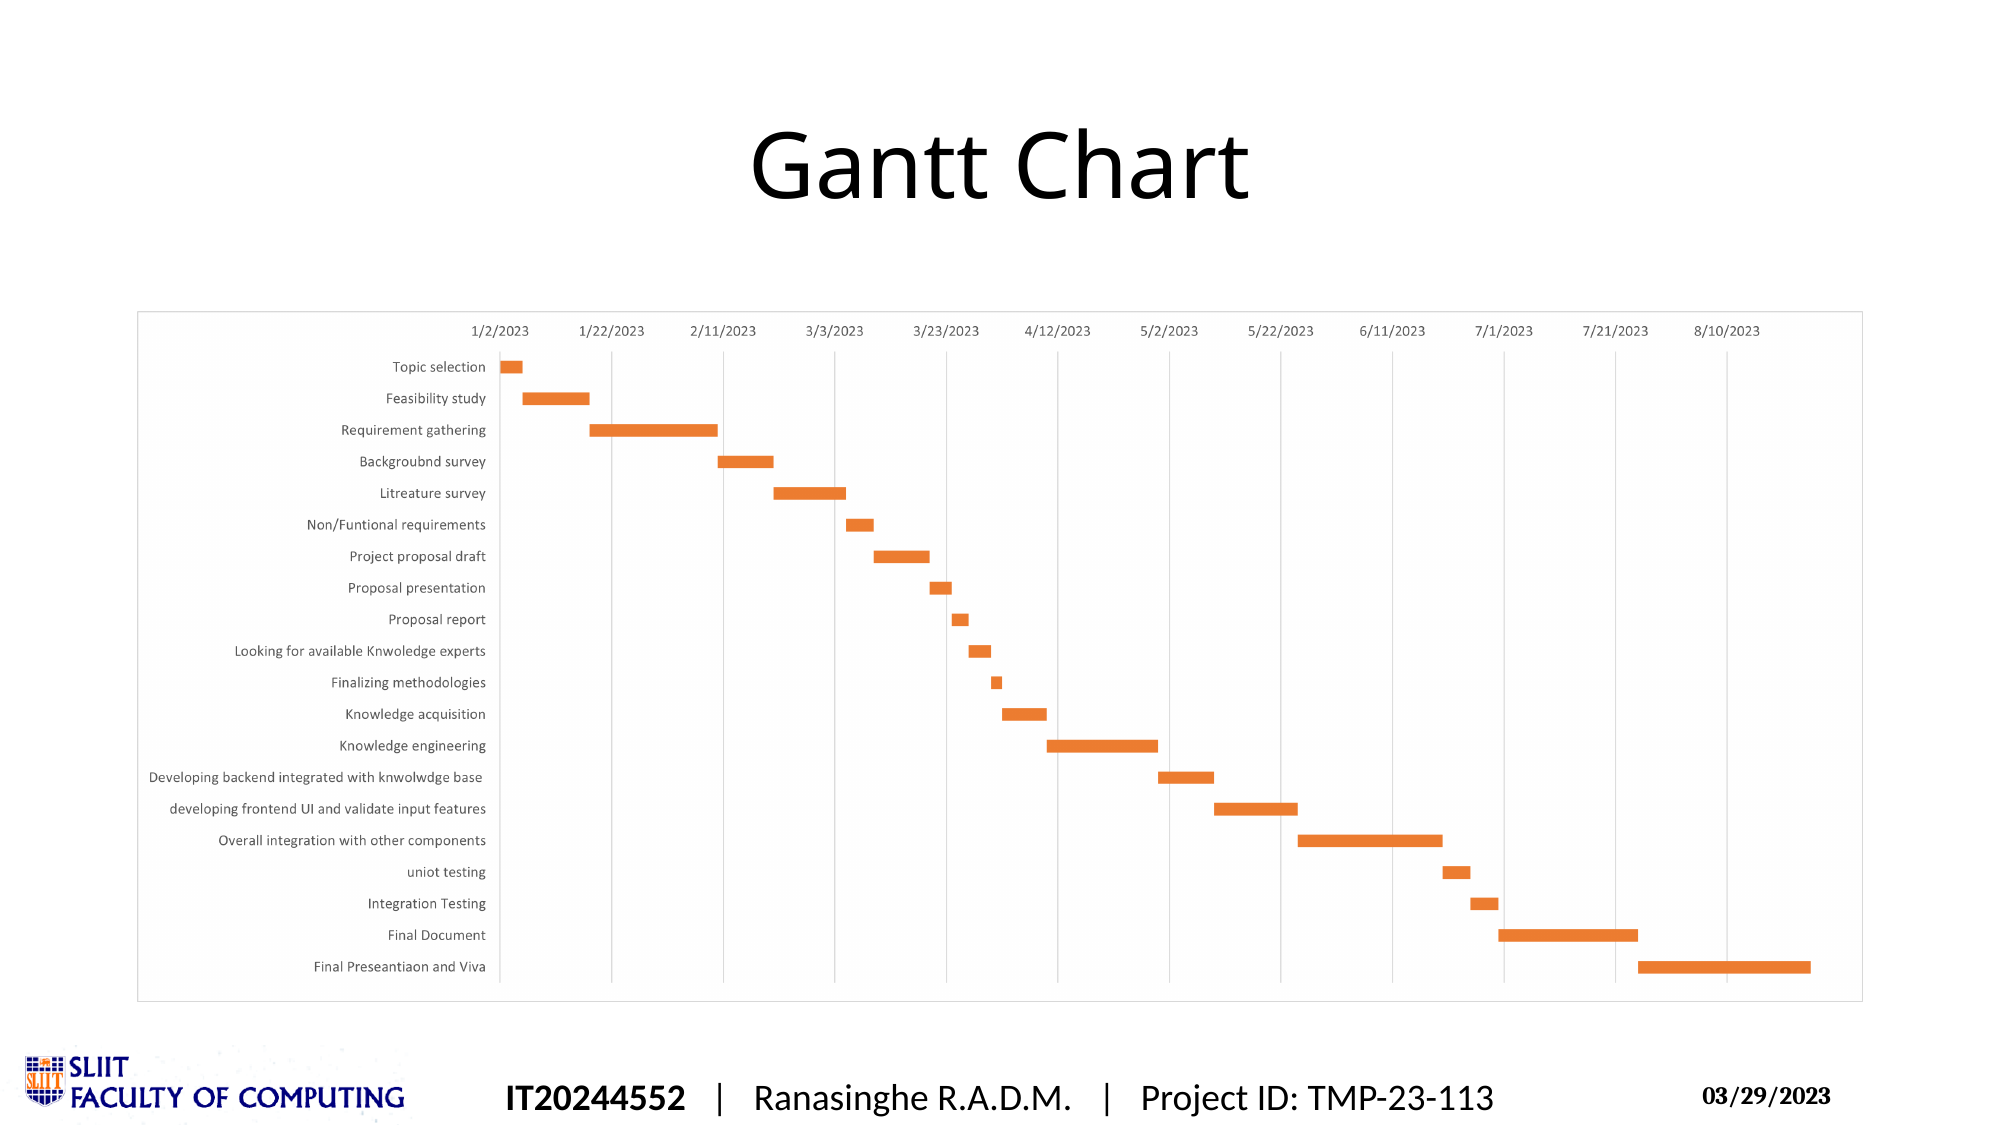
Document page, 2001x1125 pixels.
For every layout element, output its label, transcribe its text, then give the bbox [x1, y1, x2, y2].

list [137, 311, 1863, 1002]
picture [0, 1045, 413, 1125]
text_box 03/29/2023 [1687, 1072, 1863, 1117]
text_box IT20244552 | Ranasinghe R.A.D.M. | Project ID: TMP-23-113 [440, 1064, 1560, 1125]
title Gantt Chart [137, 59, 1863, 278]
